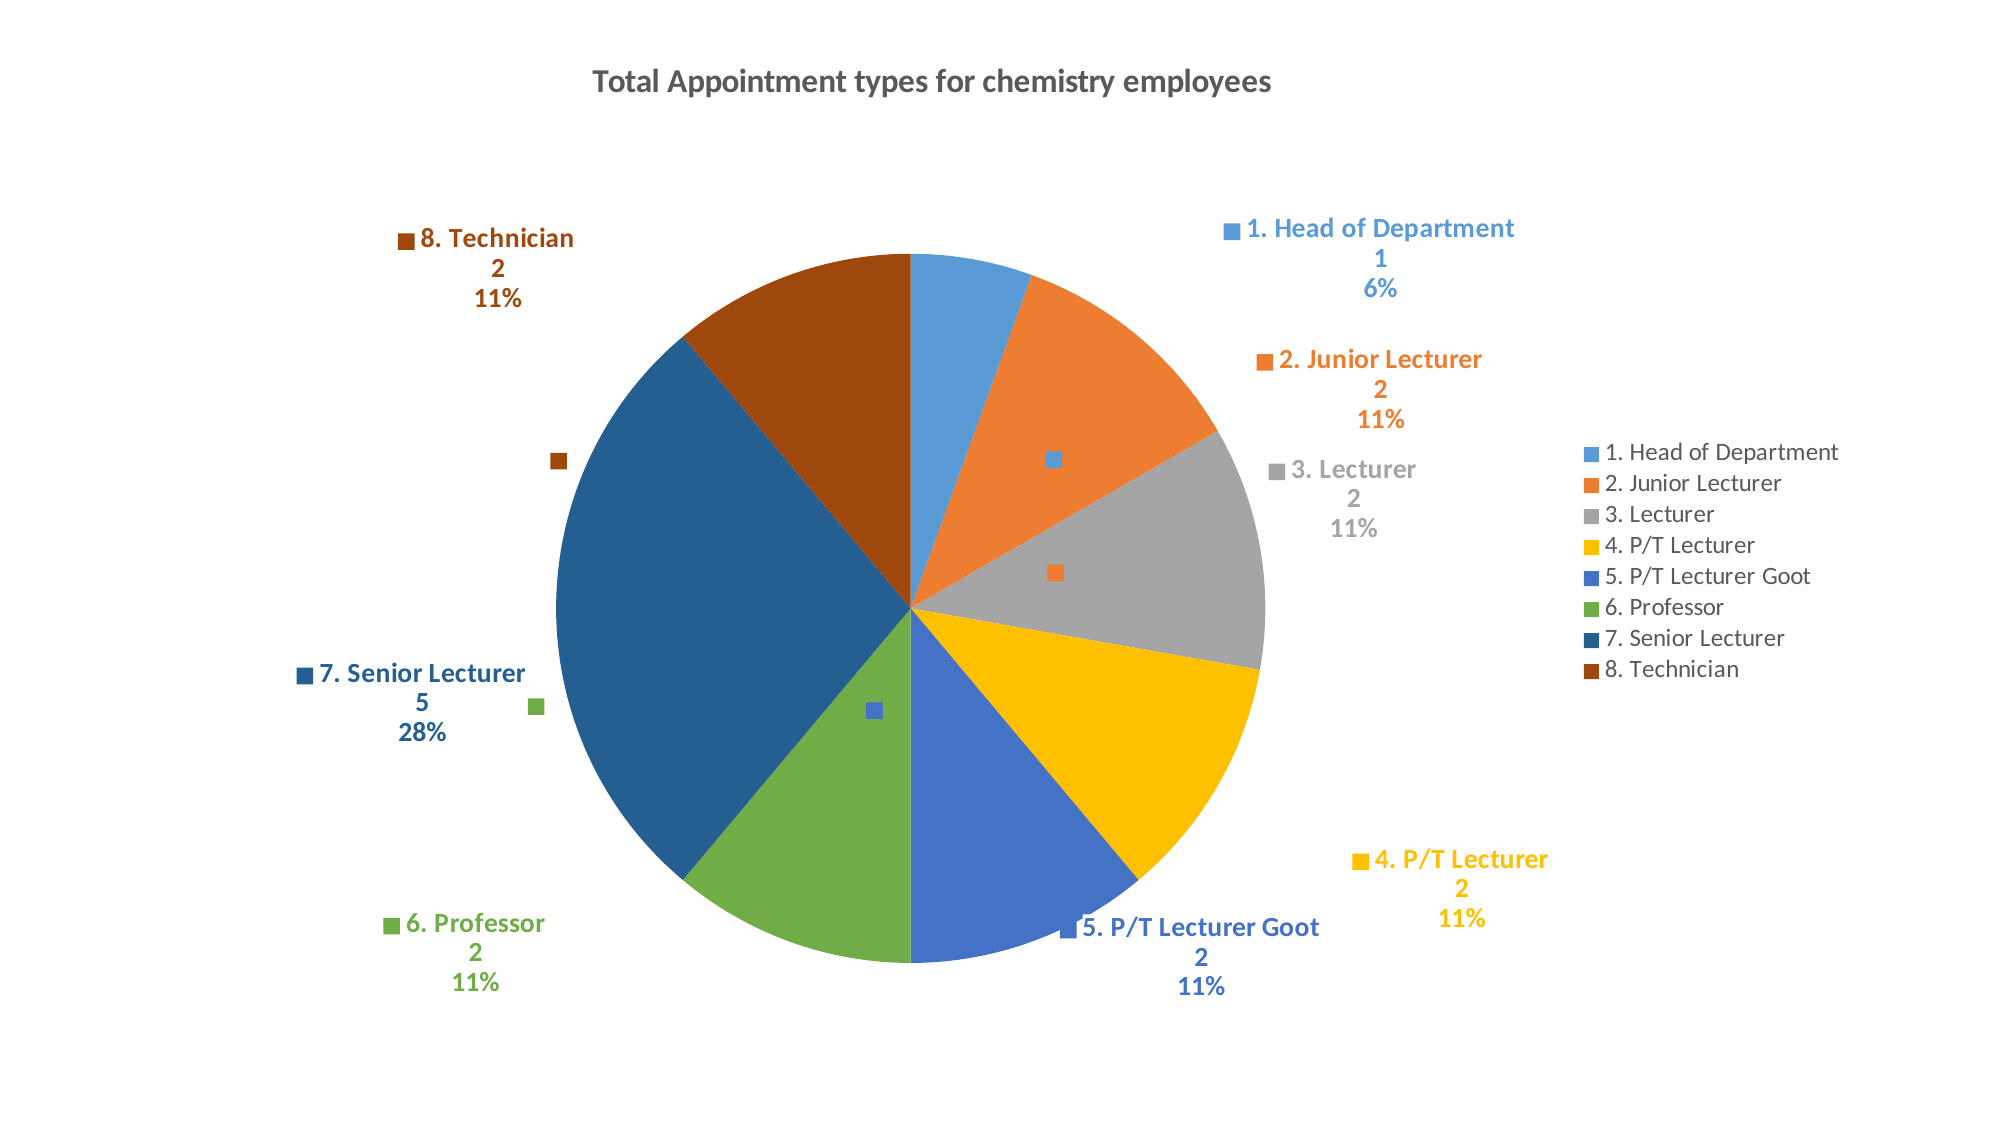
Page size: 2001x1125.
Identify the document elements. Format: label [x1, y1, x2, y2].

chart [184, 57, 1860, 1069]
